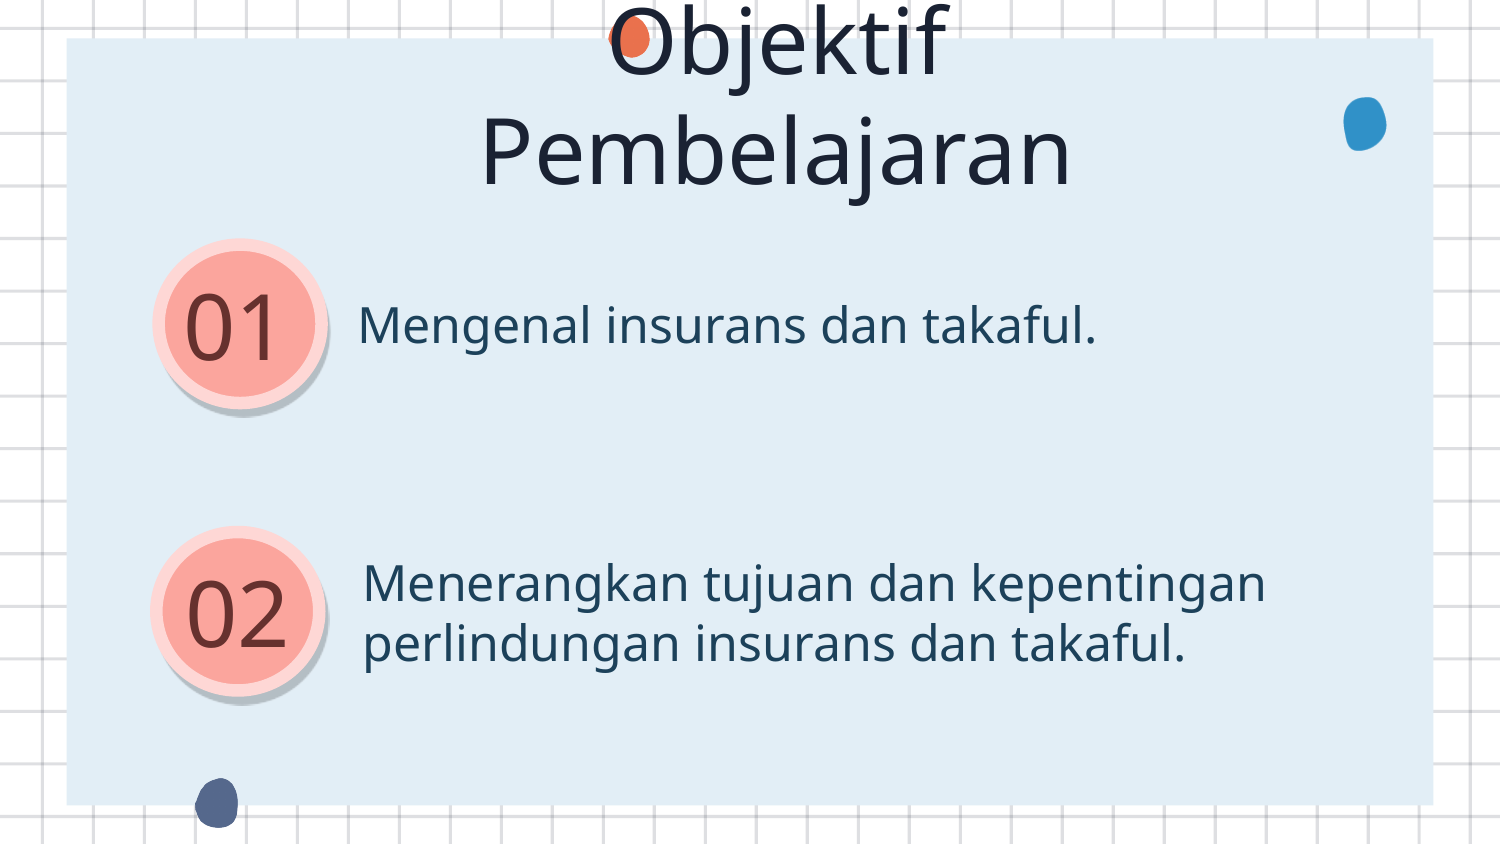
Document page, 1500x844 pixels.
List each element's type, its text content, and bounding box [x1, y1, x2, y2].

title Objektif Pembelajaran [284, 67, 1270, 218]
picture [608, 15, 650, 58]
text_box 02 [160, 571, 316, 651]
text_box Mengenal insurans dan takaful. [342, 250, 1289, 397]
text_box [167, 651, 309, 691]
text_box 01 [158, 283, 314, 364]
text_box [167, 532, 308, 571]
text_box [314, 290, 322, 358]
text_box Menerangkan tujuan dan kepentingan perlindungan insurans dan takaful. [347, 558, 1382, 664]
text_box [156, 587, 160, 635]
picture [1343, 97, 1387, 151]
text_box [170, 244, 310, 283]
text_box [316, 589, 320, 634]
text_box [169, 364, 311, 404]
picture [195, 778, 238, 828]
